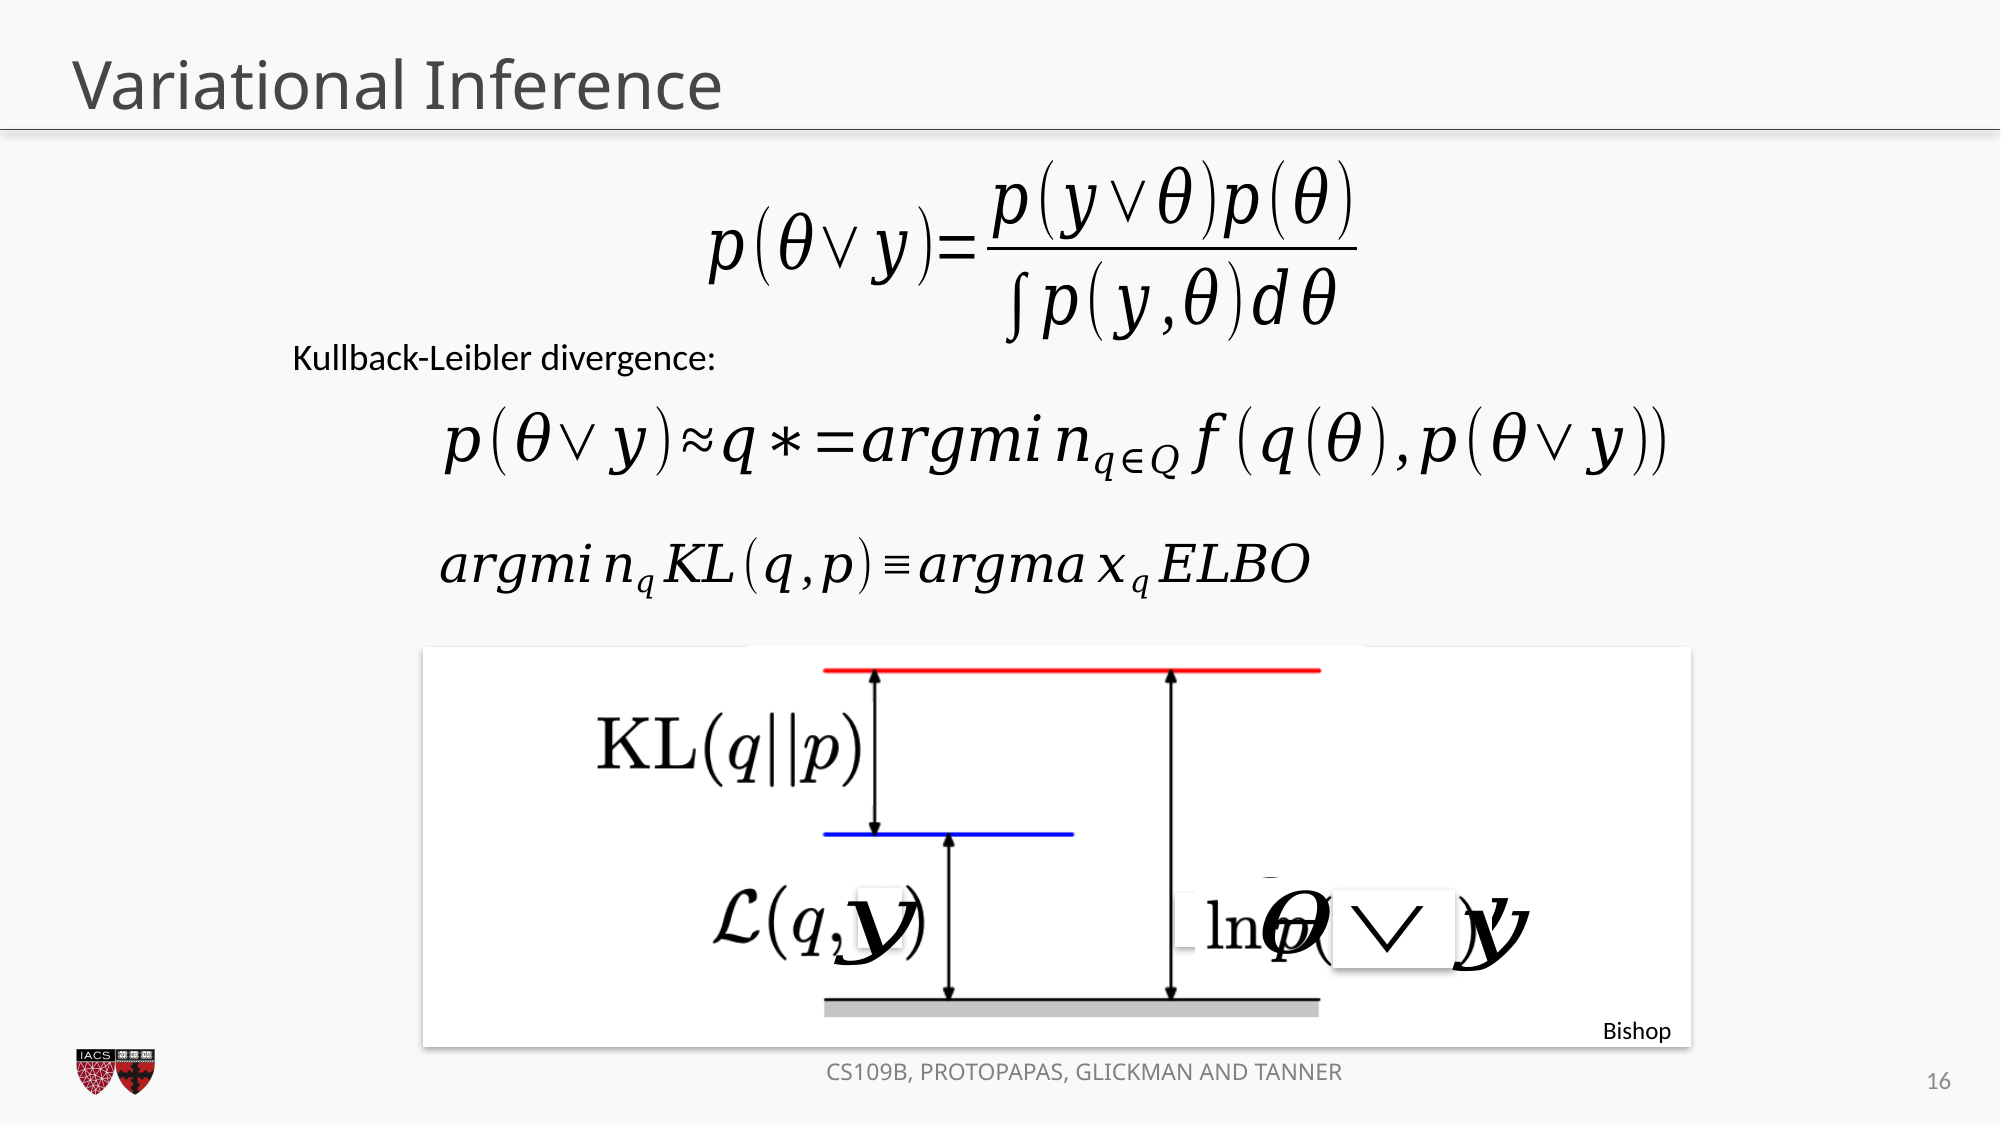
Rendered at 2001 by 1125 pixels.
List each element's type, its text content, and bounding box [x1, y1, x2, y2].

title Variational Inference [57, 35, 1943, 162]
picture [75, 1049, 155, 1095]
slide_number 16 [1500, 1050, 1967, 1110]
text_box Kullback-Leibler divergence: [259, 324, 735, 386]
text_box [423, 645, 1691, 1055]
